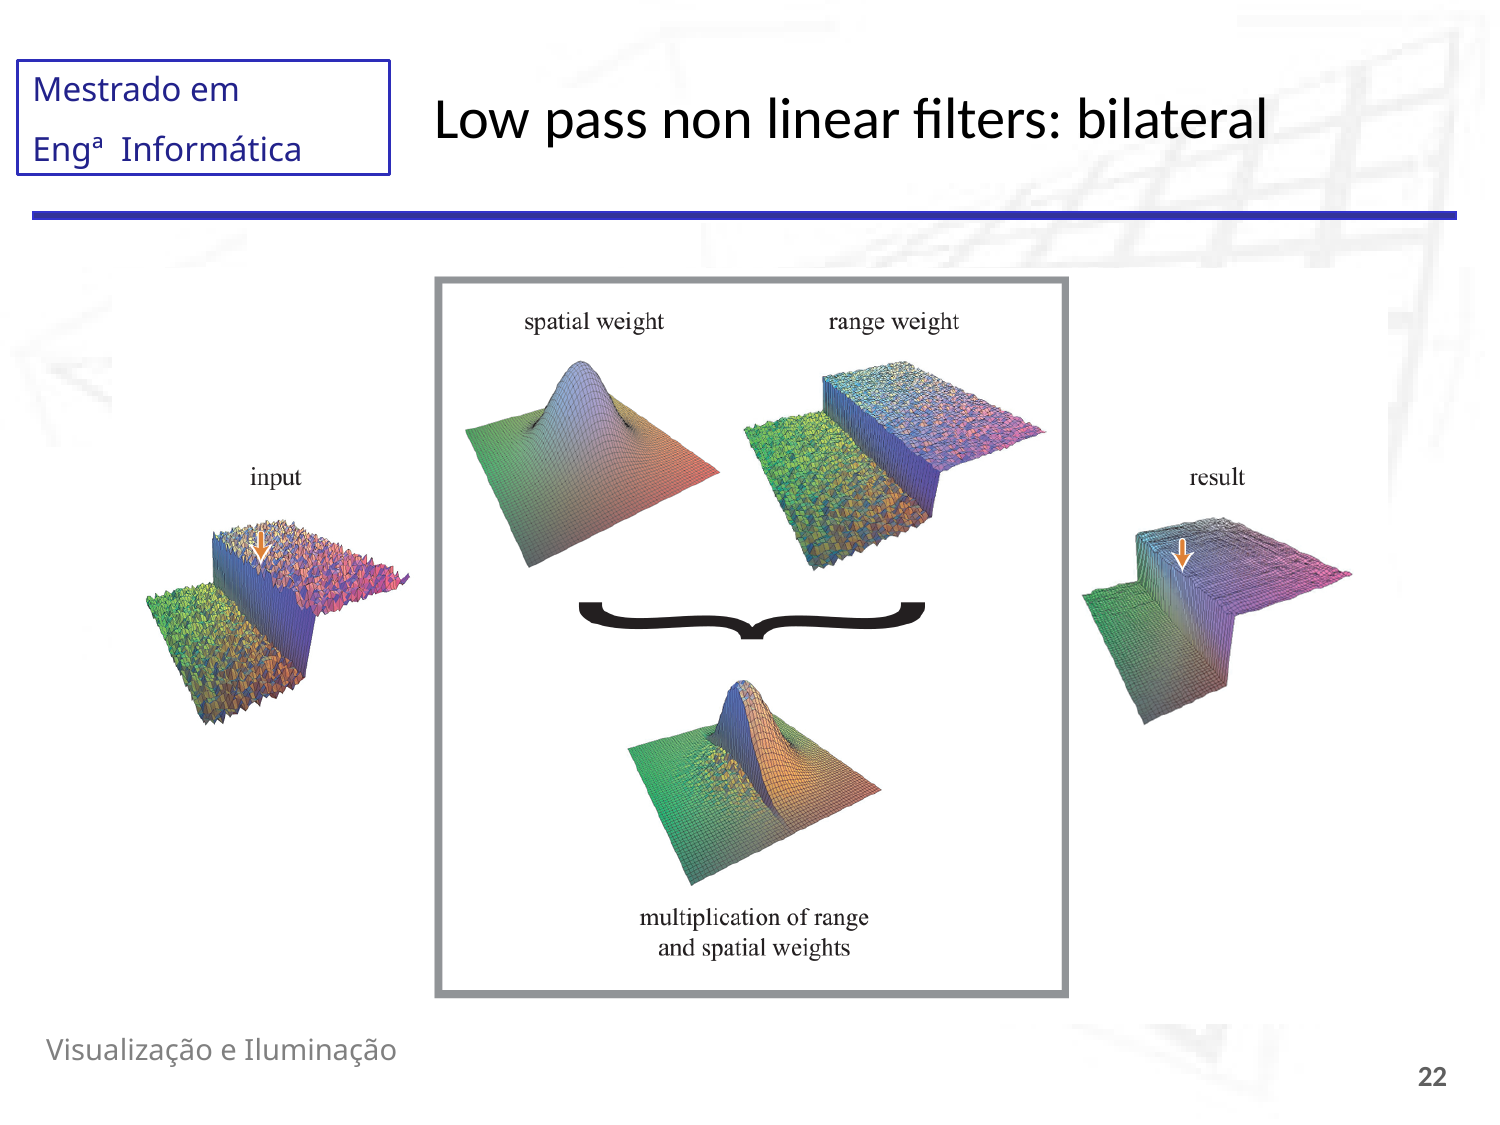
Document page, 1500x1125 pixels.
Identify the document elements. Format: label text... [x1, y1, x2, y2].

title Low pass non linear filters: bilateral [418, 53, 1450, 178]
picture [0, 0, 1500, 1125]
footer Visualização e Iluminação [30, 1023, 632, 1099]
slide_number 22 [1299, 1049, 1463, 1125]
